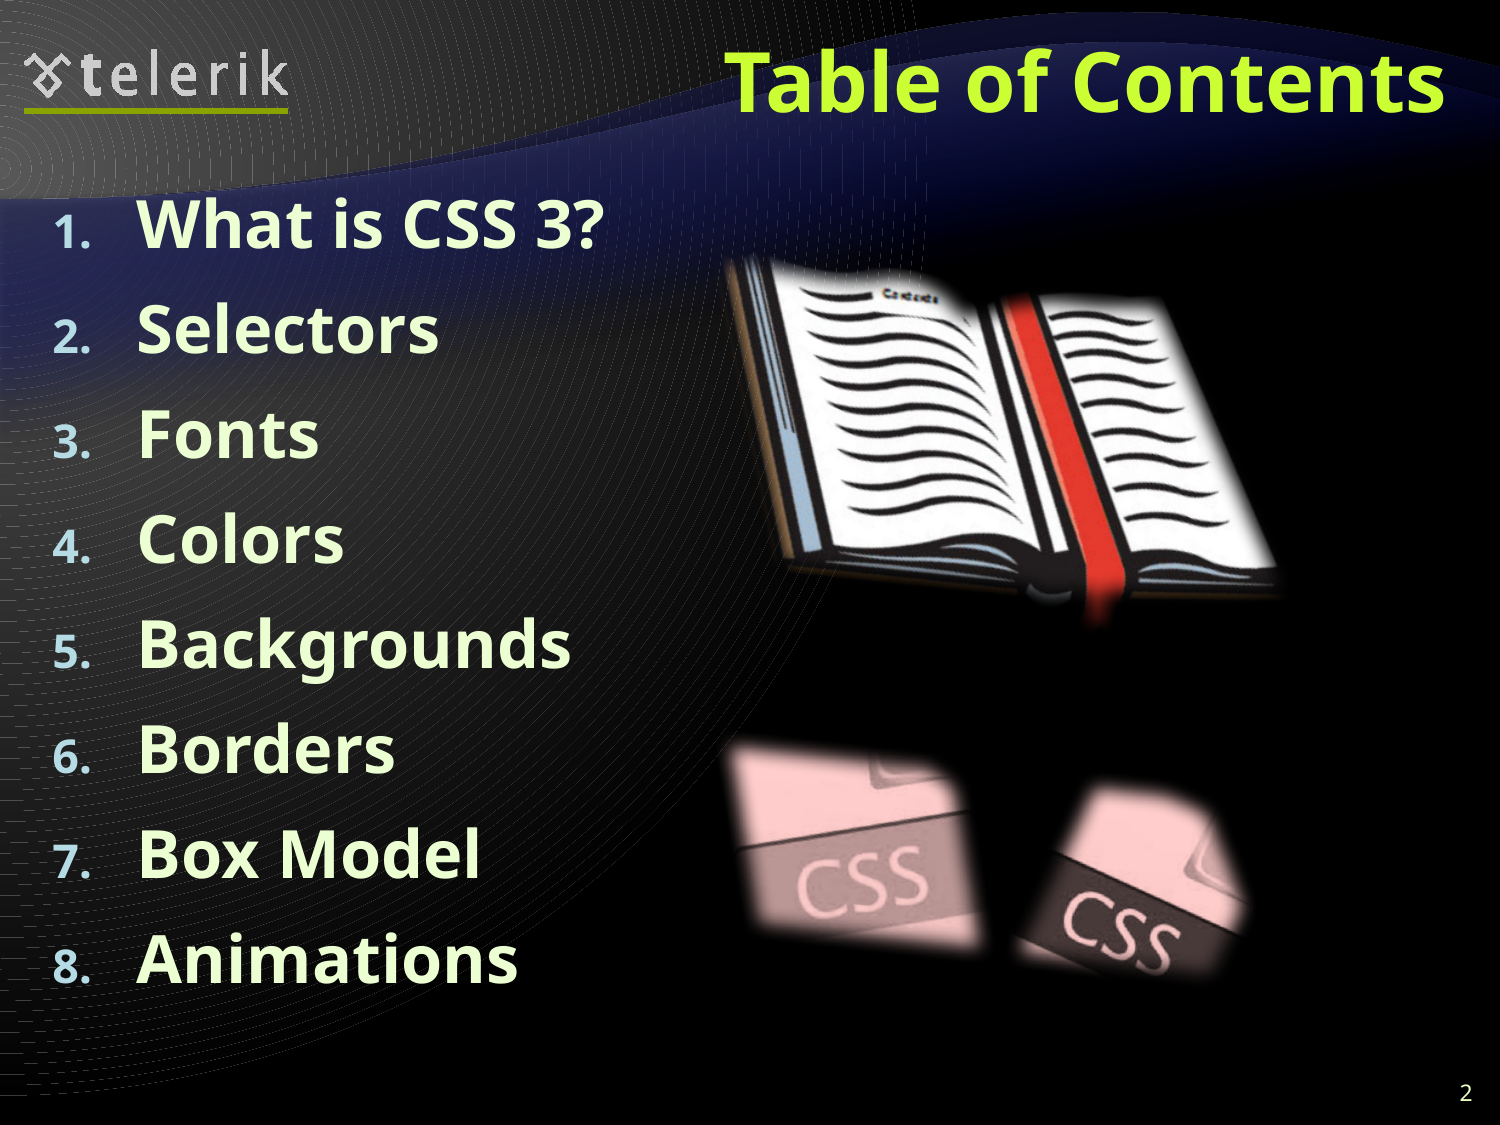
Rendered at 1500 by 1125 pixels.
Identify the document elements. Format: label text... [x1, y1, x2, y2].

picture [604, 78, 1392, 969]
list What is CSS 3? Selectors Fonts Colors Backgrounds Borders Box Model Animations [37, 174, 1463, 1100]
picture [24, 49, 288, 114]
title Table of Contents [300, 12, 1463, 163]
slide_number 2 [1412, 1074, 1488, 1113]
